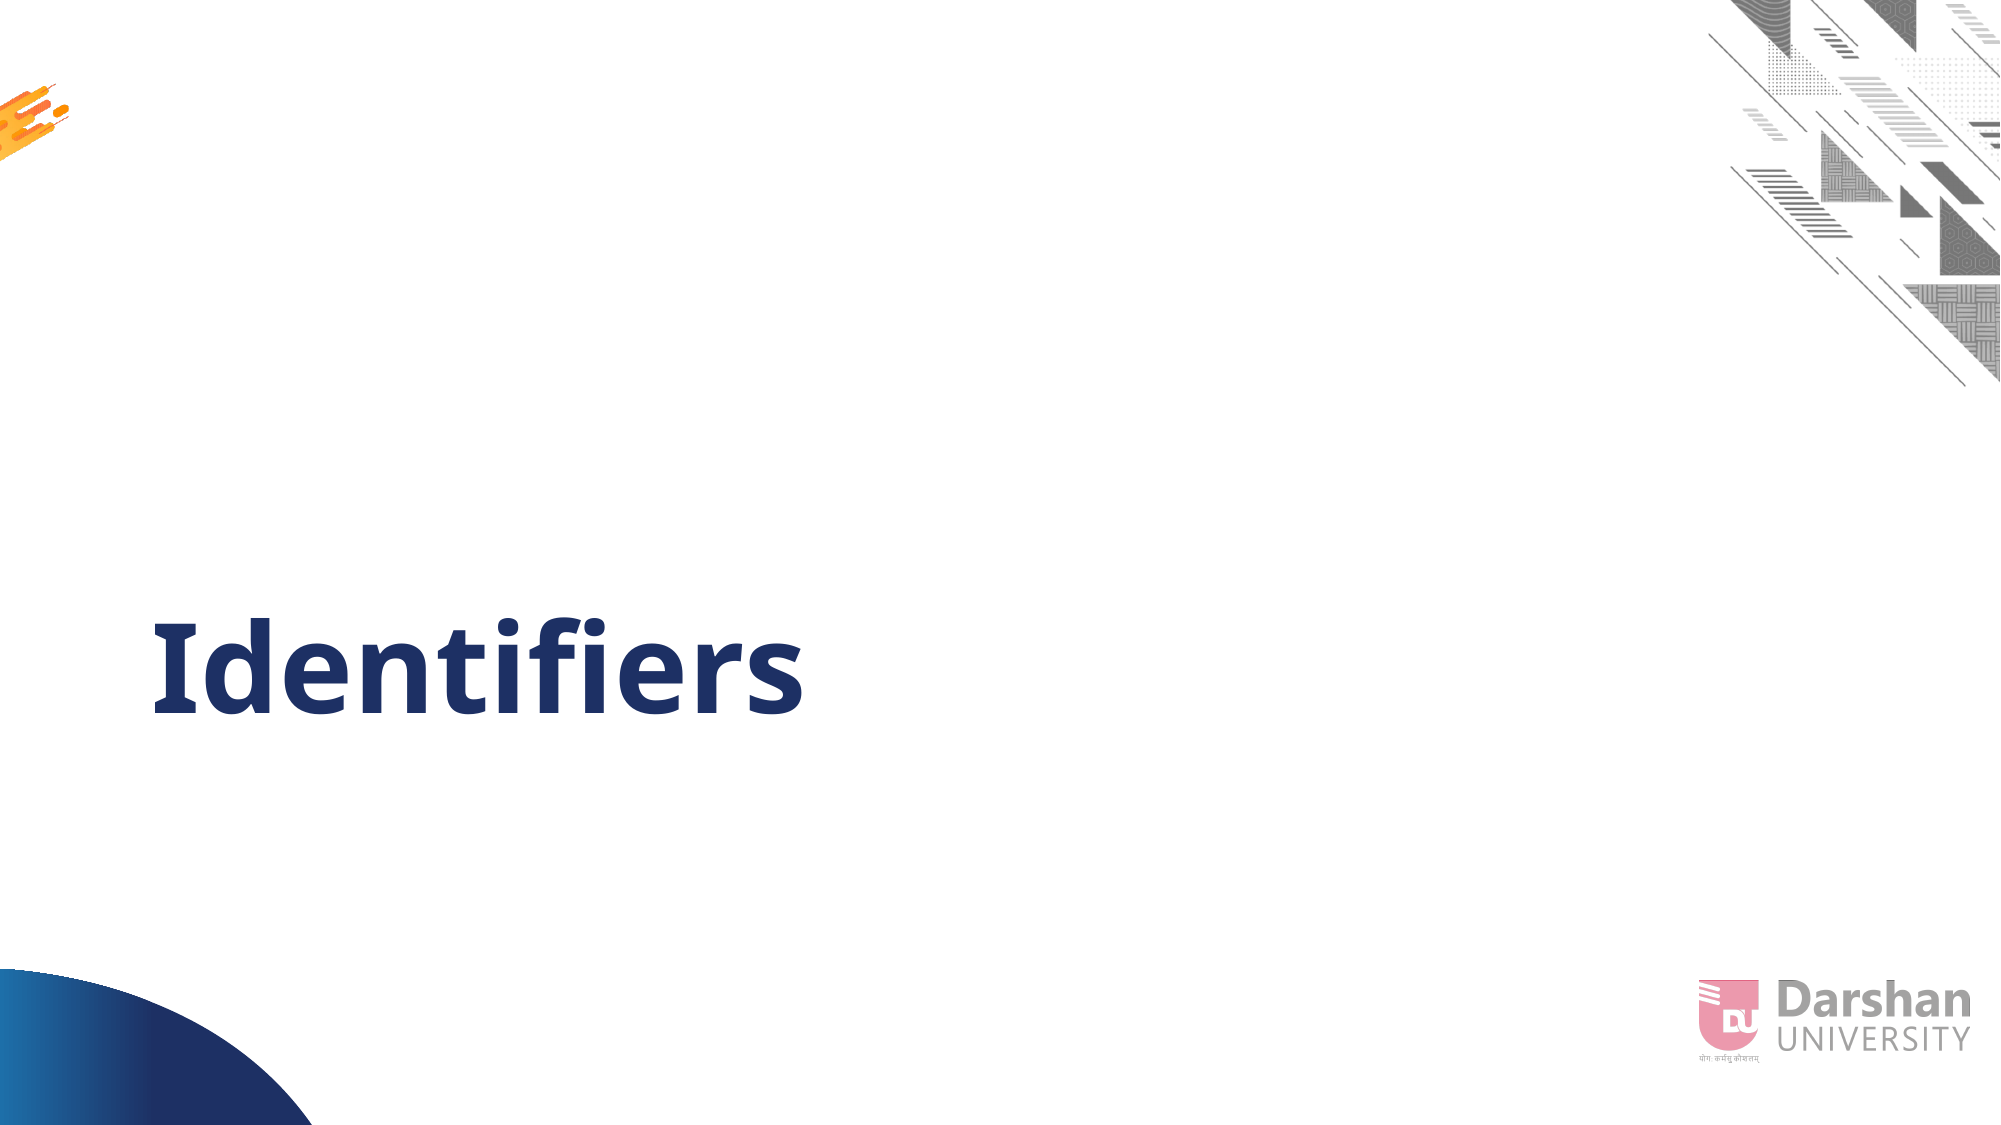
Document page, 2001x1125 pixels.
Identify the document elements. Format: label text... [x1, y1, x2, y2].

table_cell a < b [1699, 980, 1970, 1063]
picture [0, 65, 90, 193]
title Identifiers [136, 280, 1862, 749]
